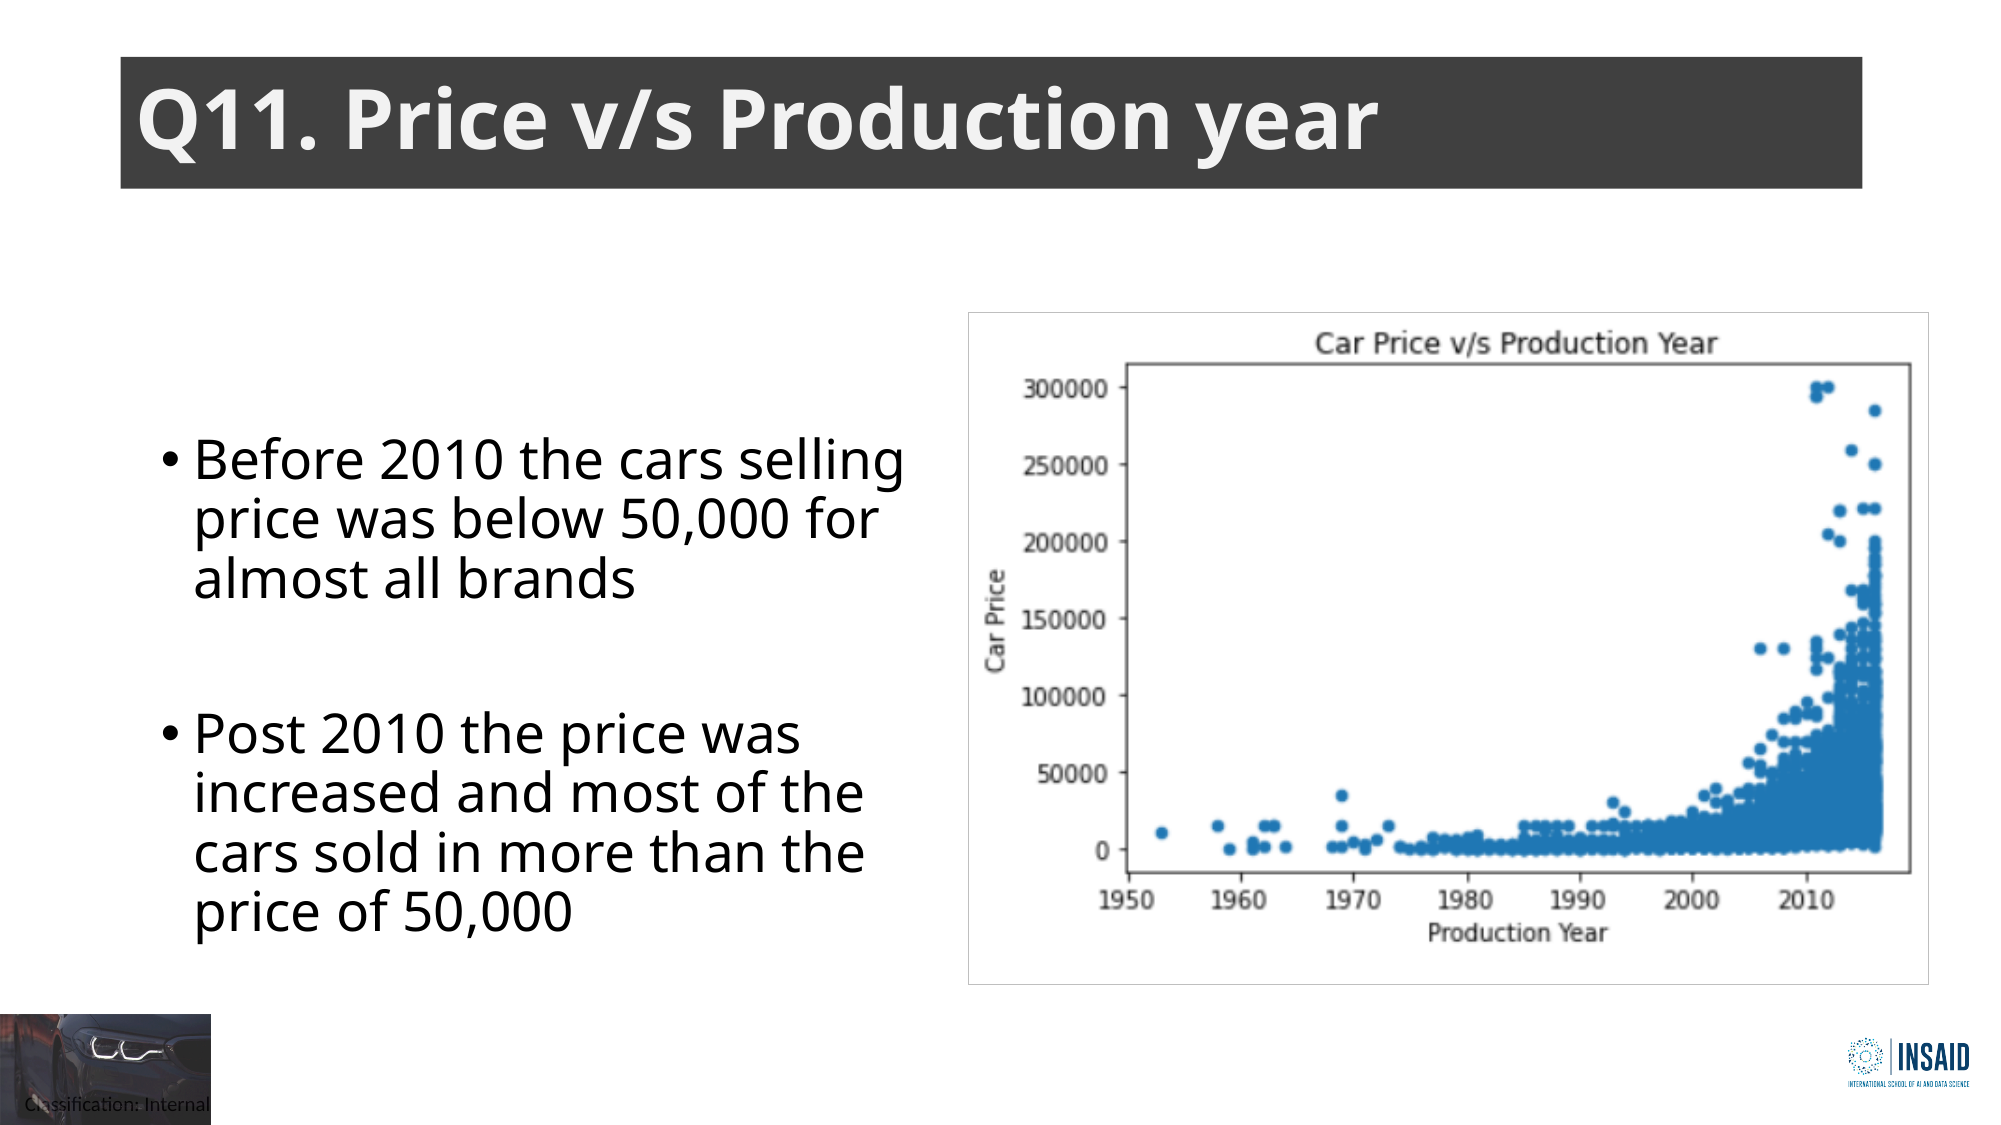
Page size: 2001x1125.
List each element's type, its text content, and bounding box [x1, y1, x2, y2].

picture [968, 312, 1929, 985]
text_box Q11. Price v/s Production year [120, 56, 1863, 189]
picture [1842, 1034, 1976, 1092]
picture [0, 1014, 211, 1125]
list Before 2010 the cars selling price was below 50,000 for almost all brands Post 2010 the price was increased and most of the cars sold in more than the price of 50,000 [145, 362, 955, 954]
